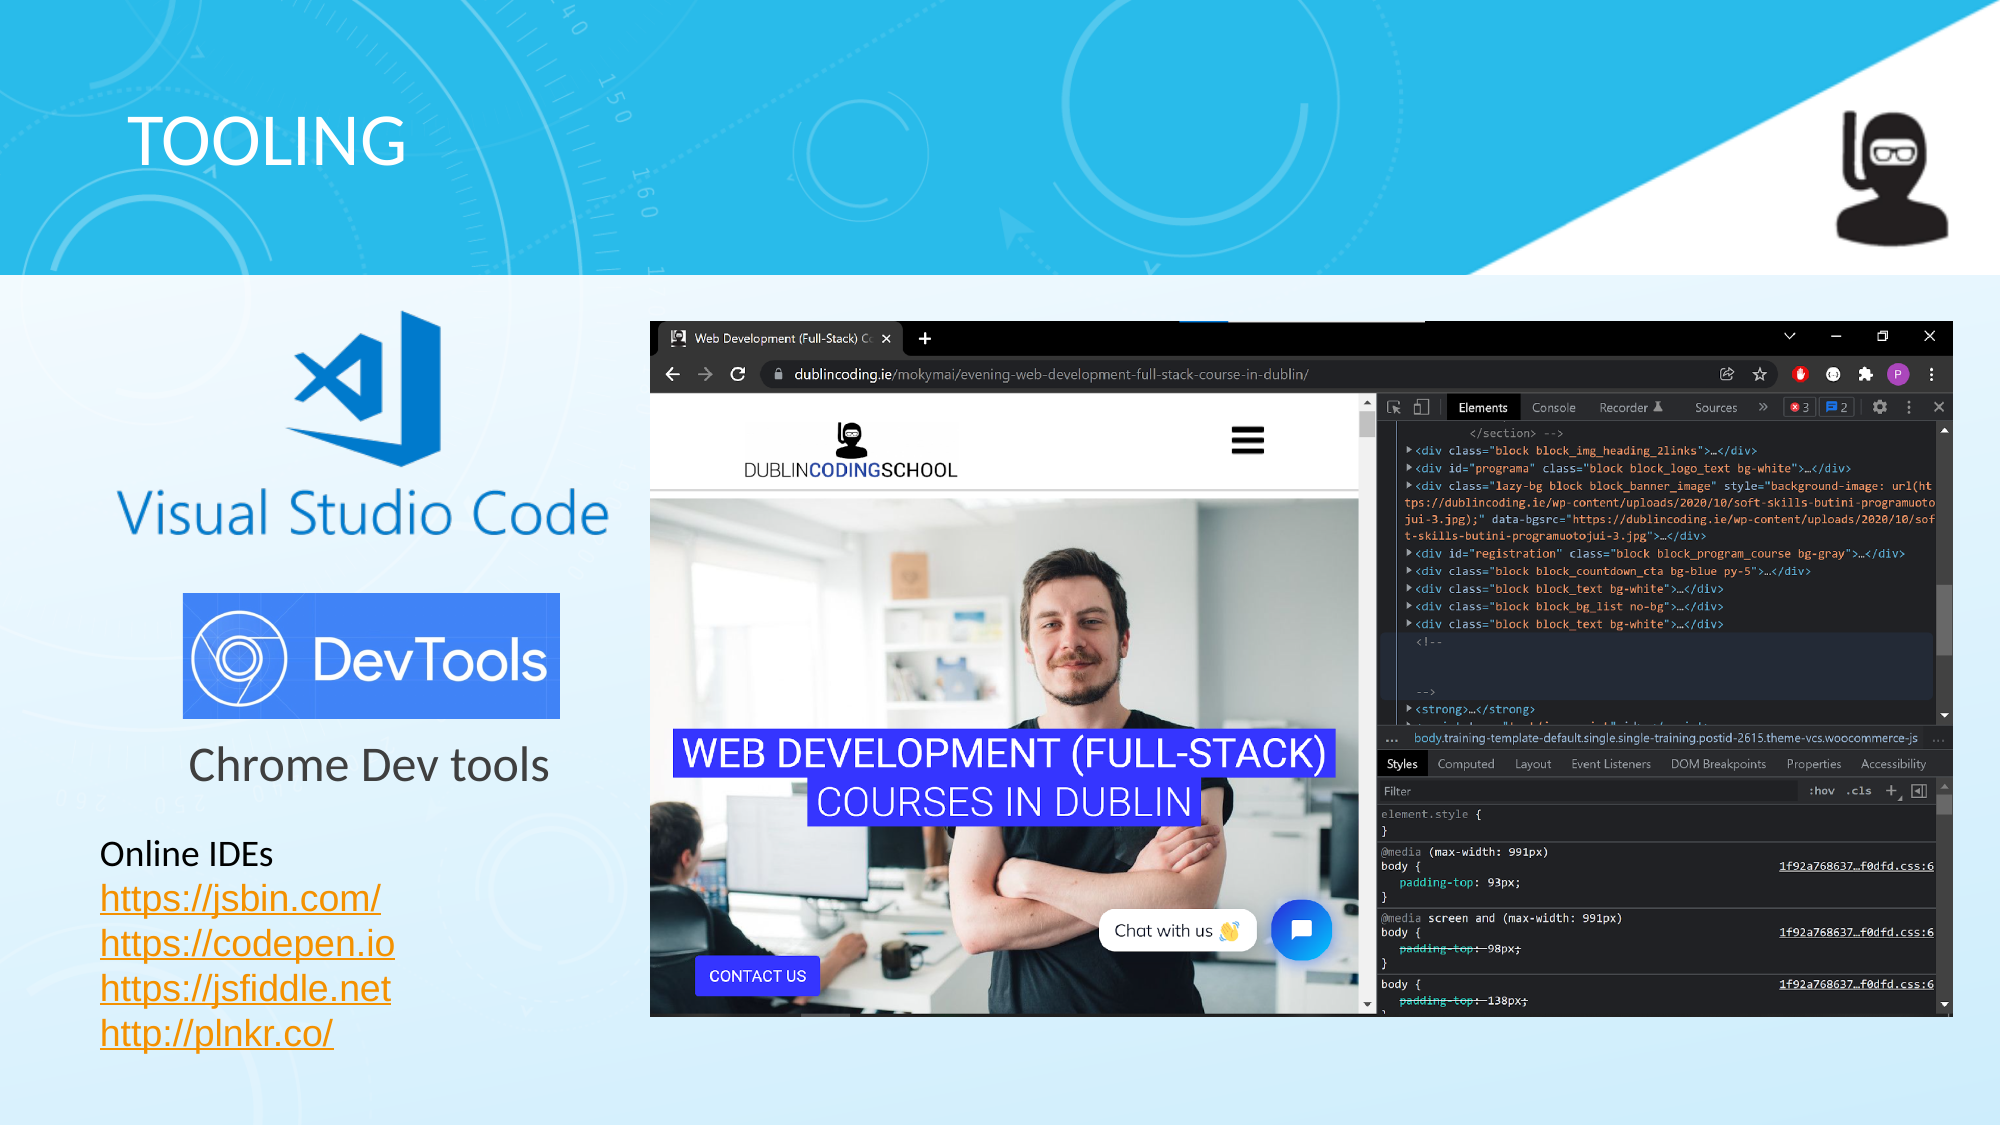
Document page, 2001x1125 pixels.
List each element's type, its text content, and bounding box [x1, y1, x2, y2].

text_box Online IDEs https://jsbin.com/ https://codepen.io https://jsfiddle.net http://plnkr.co/ [84, 820, 535, 1106]
title TOOLING [112, 16, 1775, 255]
text_box Chrome Dev tools [173, 723, 572, 799]
picture [0, 0, 2000, 1125]
